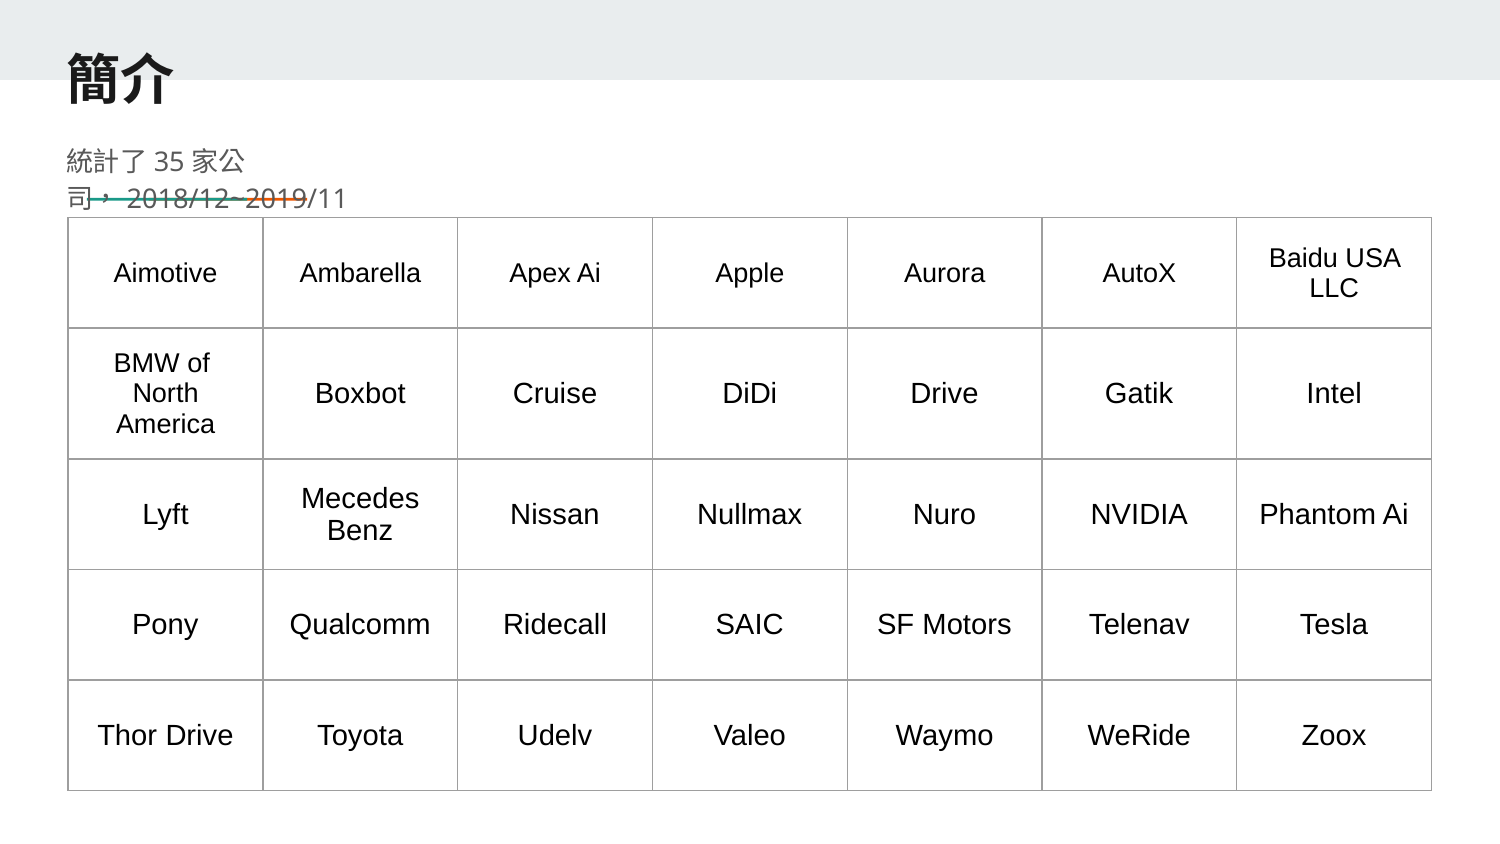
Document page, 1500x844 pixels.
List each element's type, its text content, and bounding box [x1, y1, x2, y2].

table_cell Phantom Ai [1237, 460, 1431, 569]
table_cell Gatik [1043, 329, 1236, 458]
table_cell Intel [1237, 329, 1431, 458]
table_header Ambarella [264, 218, 457, 327]
table_cell Zoox [1237, 681, 1431, 790]
table_header Apex Ai [458, 218, 652, 327]
table_cell SF Motors [848, 570, 1041, 679]
table_cell Cruise [458, 329, 652, 458]
table_header Aimotive [69, 218, 262, 327]
table_cell Nuro [848, 460, 1041, 569]
table_cell Nullmax [653, 460, 847, 569]
table_cell Telenav [1043, 570, 1236, 679]
table_cell NVIDIA [1043, 460, 1236, 569]
table_cell Pony [69, 570, 262, 679]
table_cell Mecedes Benz [264, 460, 457, 569]
table_cell Lyft [69, 460, 262, 569]
table_cell Nissan [458, 460, 652, 569]
table_cell Toyota [264, 681, 457, 790]
table_cell Tesla [1237, 570, 1431, 679]
table_cell Thor Drive [69, 681, 262, 790]
table_header Apple [653, 218, 847, 327]
table_cell Ridecall [458, 570, 652, 679]
list 統計了35家公司，2018/12~2019/11 [51, 124, 531, 187]
table_cell DiDi [653, 329, 847, 458]
table_header Aurora [848, 218, 1041, 327]
table_cell Qualcomm [264, 570, 457, 679]
title 簡介 [51, 30, 1449, 125]
table_cell Waymo [848, 681, 1041, 790]
table_cell Boxbot [264, 329, 457, 458]
table_header AutoX [1043, 218, 1236, 327]
table_cell SAIC [653, 570, 847, 679]
table_header Baidu USA LLC [1237, 218, 1431, 327]
table_cell Drive [848, 329, 1041, 458]
table_cell Udelv [458, 681, 652, 790]
table_cell WeRide [1043, 681, 1236, 790]
table_cell Valeo [653, 681, 847, 790]
table_cell BMW of North America [69, 329, 262, 458]
